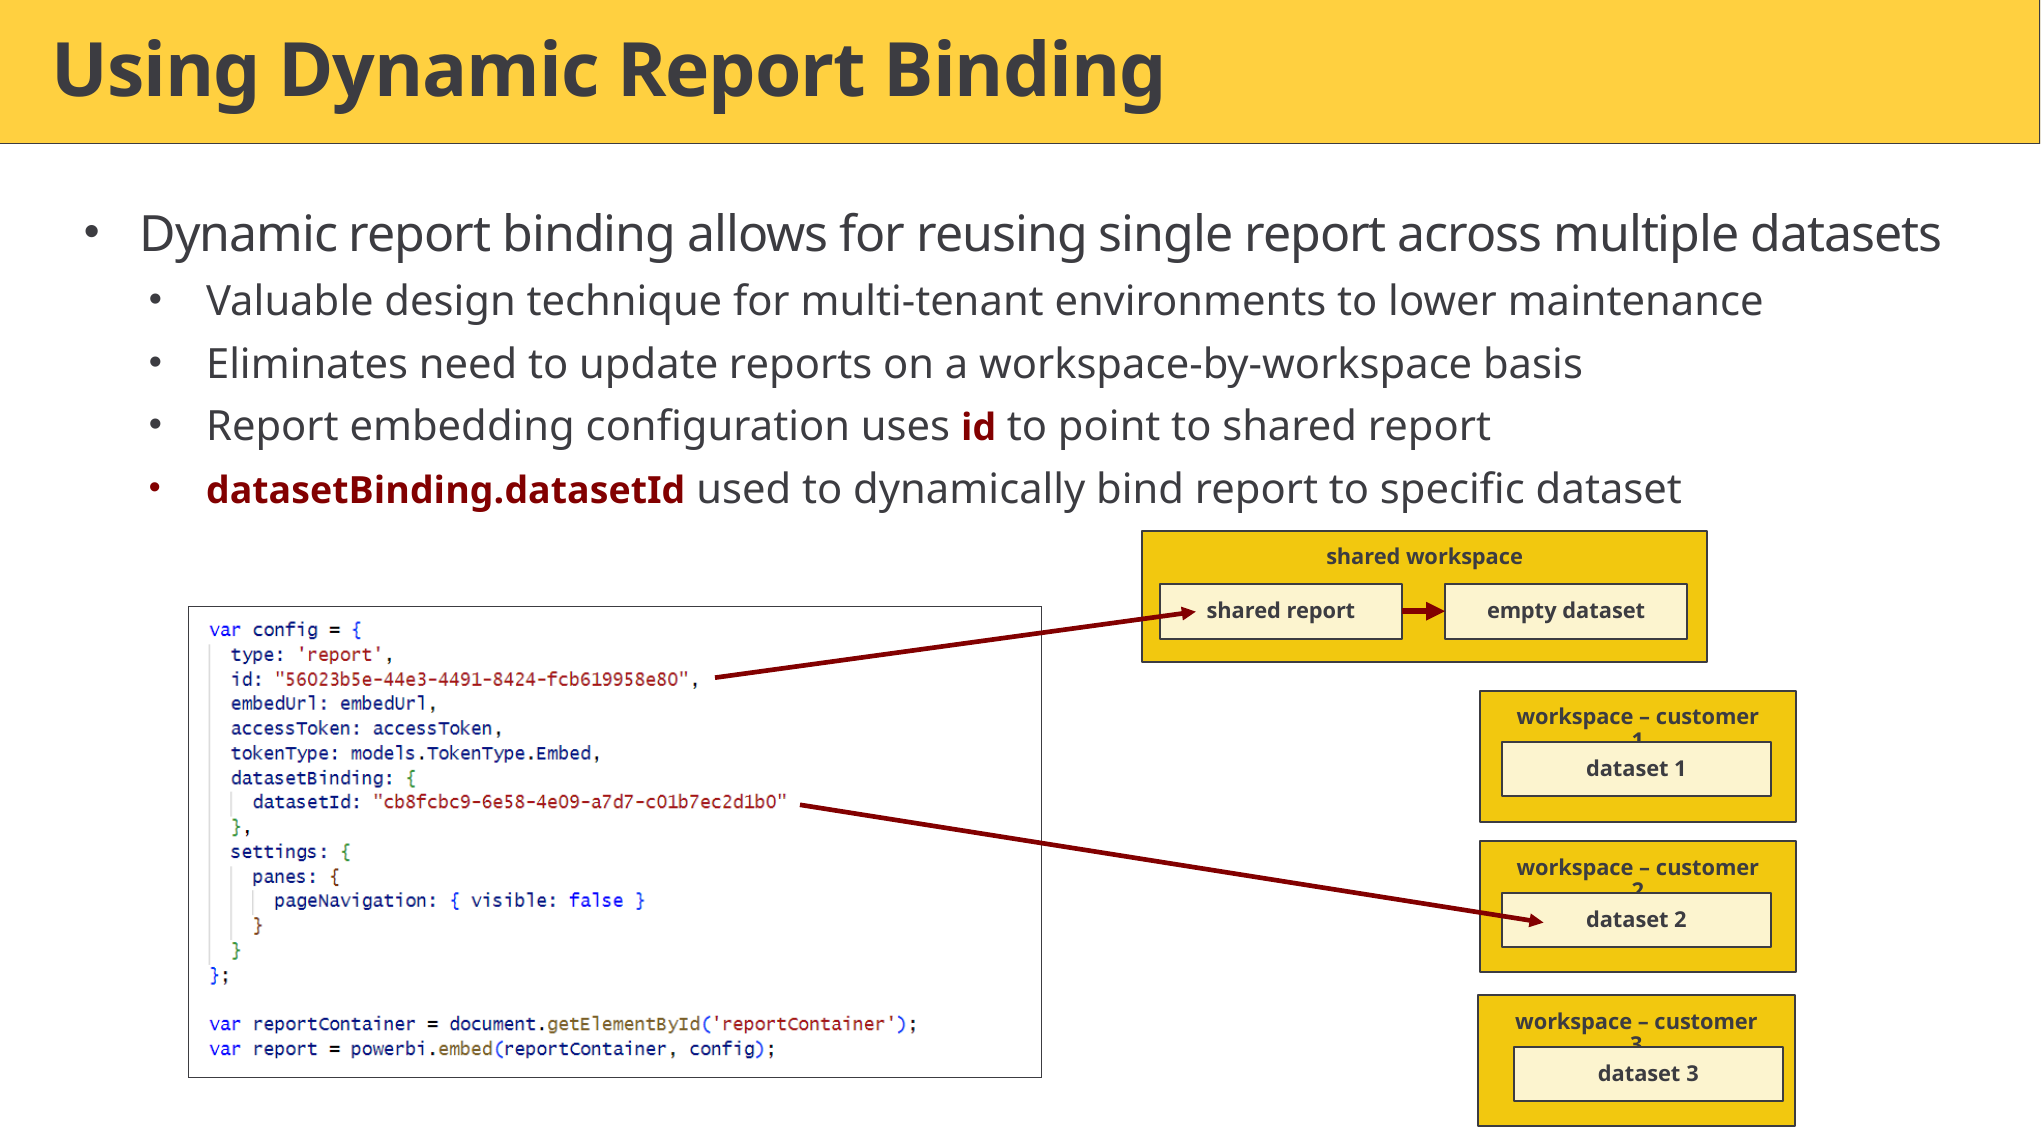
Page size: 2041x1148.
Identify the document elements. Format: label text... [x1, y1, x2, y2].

text_box shared workspace [1142, 530, 1708, 663]
title Using Dynamic Report Binding [51, 31, 1988, 113]
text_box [714, 611, 1197, 678]
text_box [1479, 690, 1797, 822]
list Dynamic report binding allows for reusing single report across multiple datasets Valuable design technique for multi-tenant environments to lower maintenance Eliminates need to update reports on a workspace-by-workspace basis Report embedding configuration uses id to point to shared report datasetBinding.datasetId used to dynamically bind report to specific dataset [83, 201, 1988, 515]
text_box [799, 804, 1544, 923]
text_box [1479, 841, 1797, 973]
text_box shared report [1159, 583, 1403, 639]
picture [188, 606, 1043, 1078]
text_box empty dataset [1444, 583, 1688, 639]
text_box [1478, 995, 1795, 1127]
